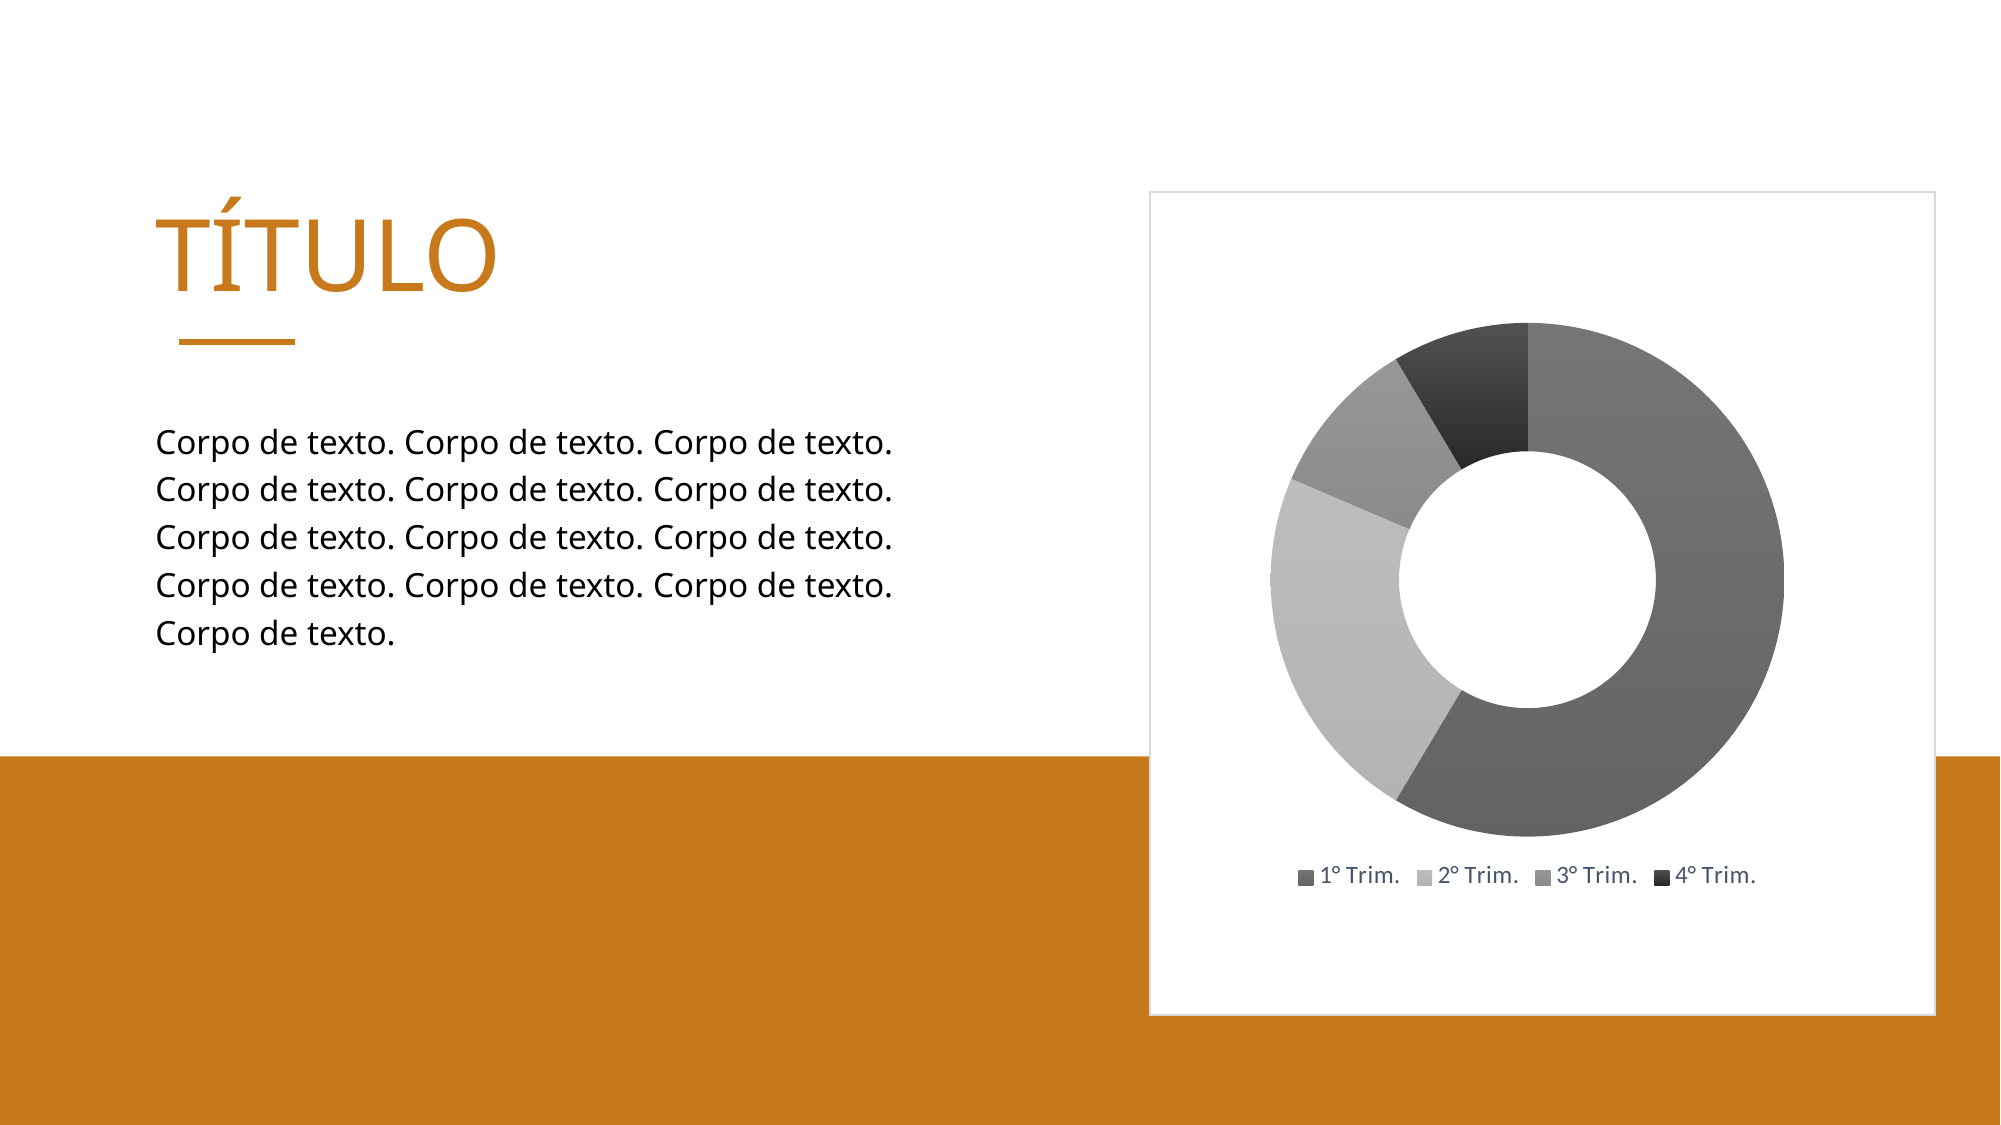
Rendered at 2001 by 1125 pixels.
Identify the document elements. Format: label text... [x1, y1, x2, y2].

text_box TÍTULO [140, 197, 634, 369]
text_box Corpo de texto. Corpo de texto. Corpo de texto. Corpo de texto. Corpo de texto. Corpo de texto. Corpo de texto. Corpo de texto. Corpo de texto. Corpo de texto. Corpo de texto. Corpo de texto. Corpo de texto. [140, 405, 1162, 763]
text_box [0, 755, 2000, 1125]
text_box [1149, 191, 1936, 1016]
chart [1162, 311, 1893, 897]
